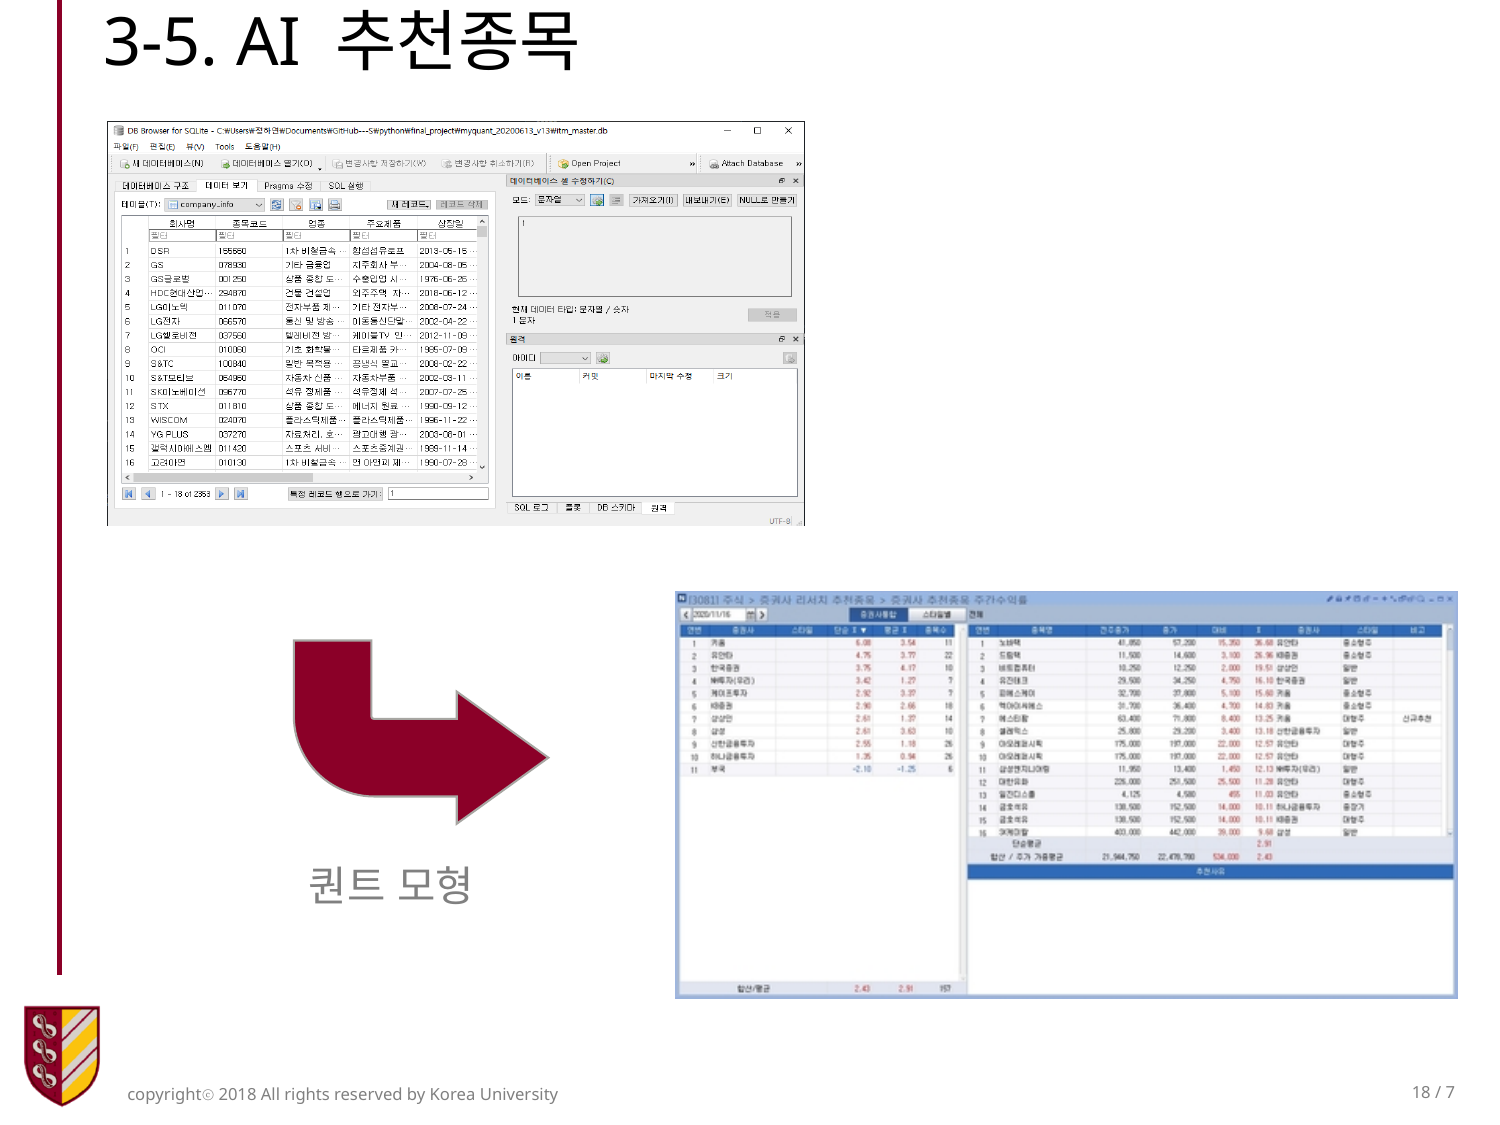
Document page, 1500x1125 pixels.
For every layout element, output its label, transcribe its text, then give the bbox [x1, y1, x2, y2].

picture [15, 984, 113, 1119]
picture [107, 121, 805, 526]
text_box [292, 639, 551, 826]
list 3-5. AI 추천종목 [88, 0, 1174, 85]
picture [675, 591, 1458, 999]
text_box 퀀트 모형 [293, 862, 573, 1004]
